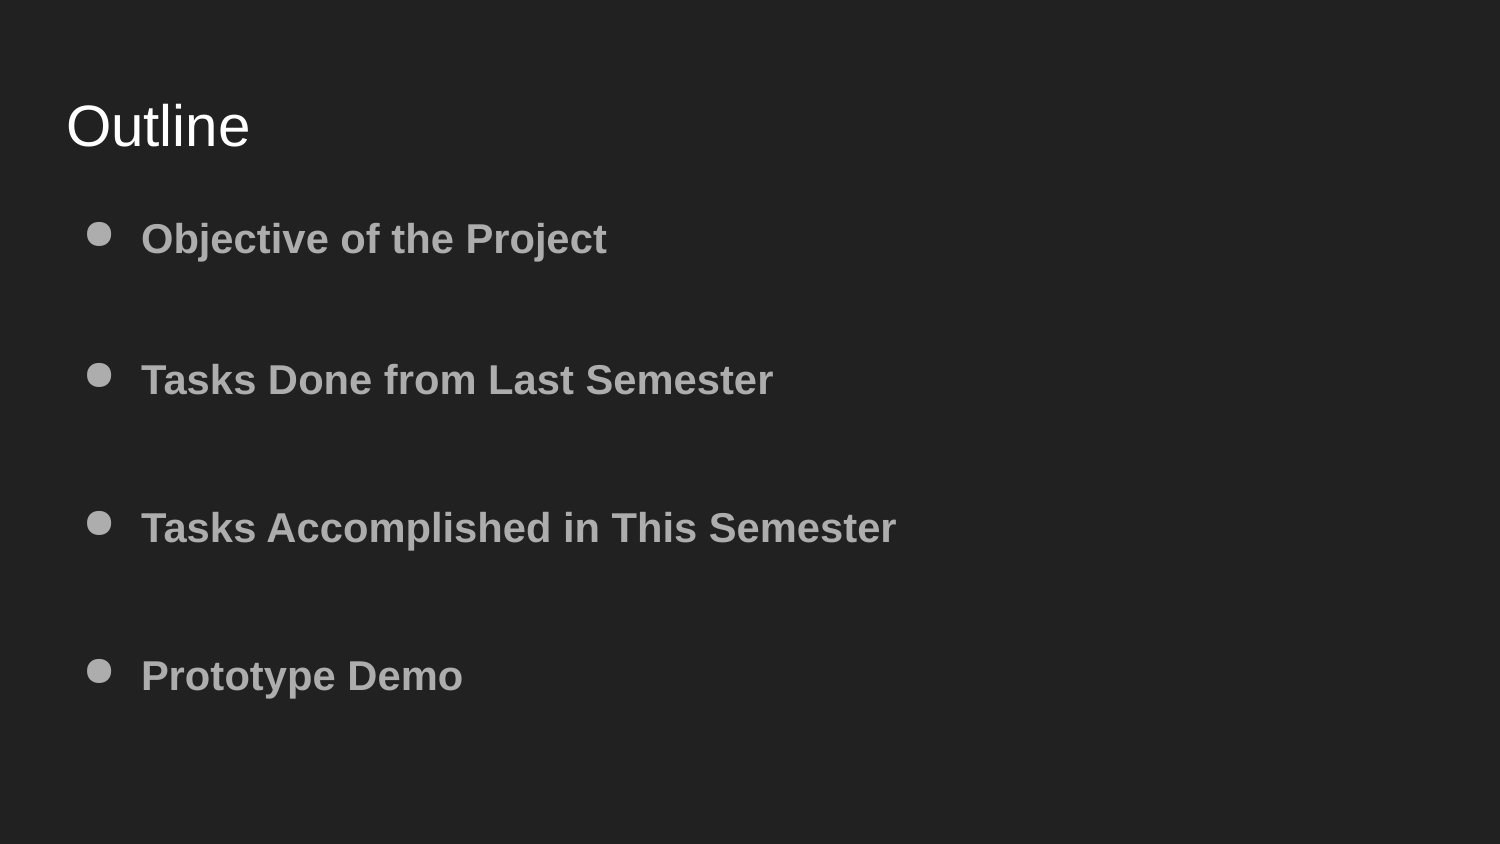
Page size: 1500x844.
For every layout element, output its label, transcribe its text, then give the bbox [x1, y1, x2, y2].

title Outline [51, 72, 1449, 167]
list Objective of the Project Tasks Done from Last Semester Tasks Accomplished in This Semester Prototype Demo [51, 189, 1449, 750]
